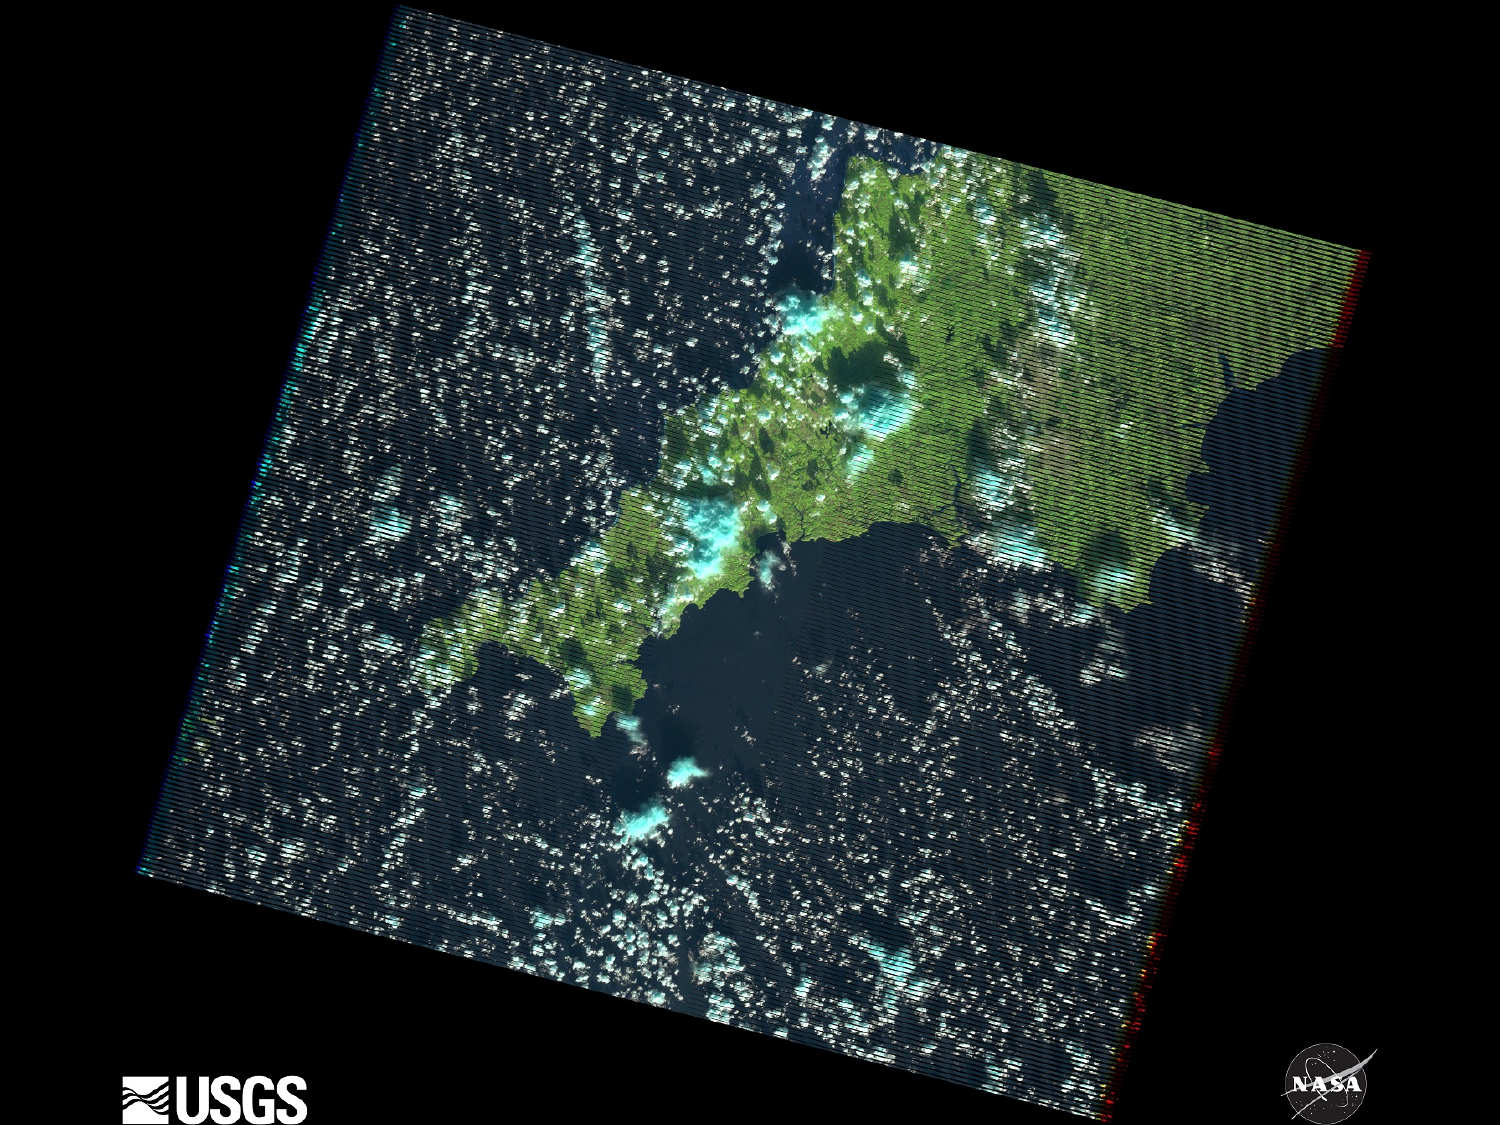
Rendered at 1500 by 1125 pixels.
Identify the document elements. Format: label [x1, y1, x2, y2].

picture [122, 0, 1378, 1125]
